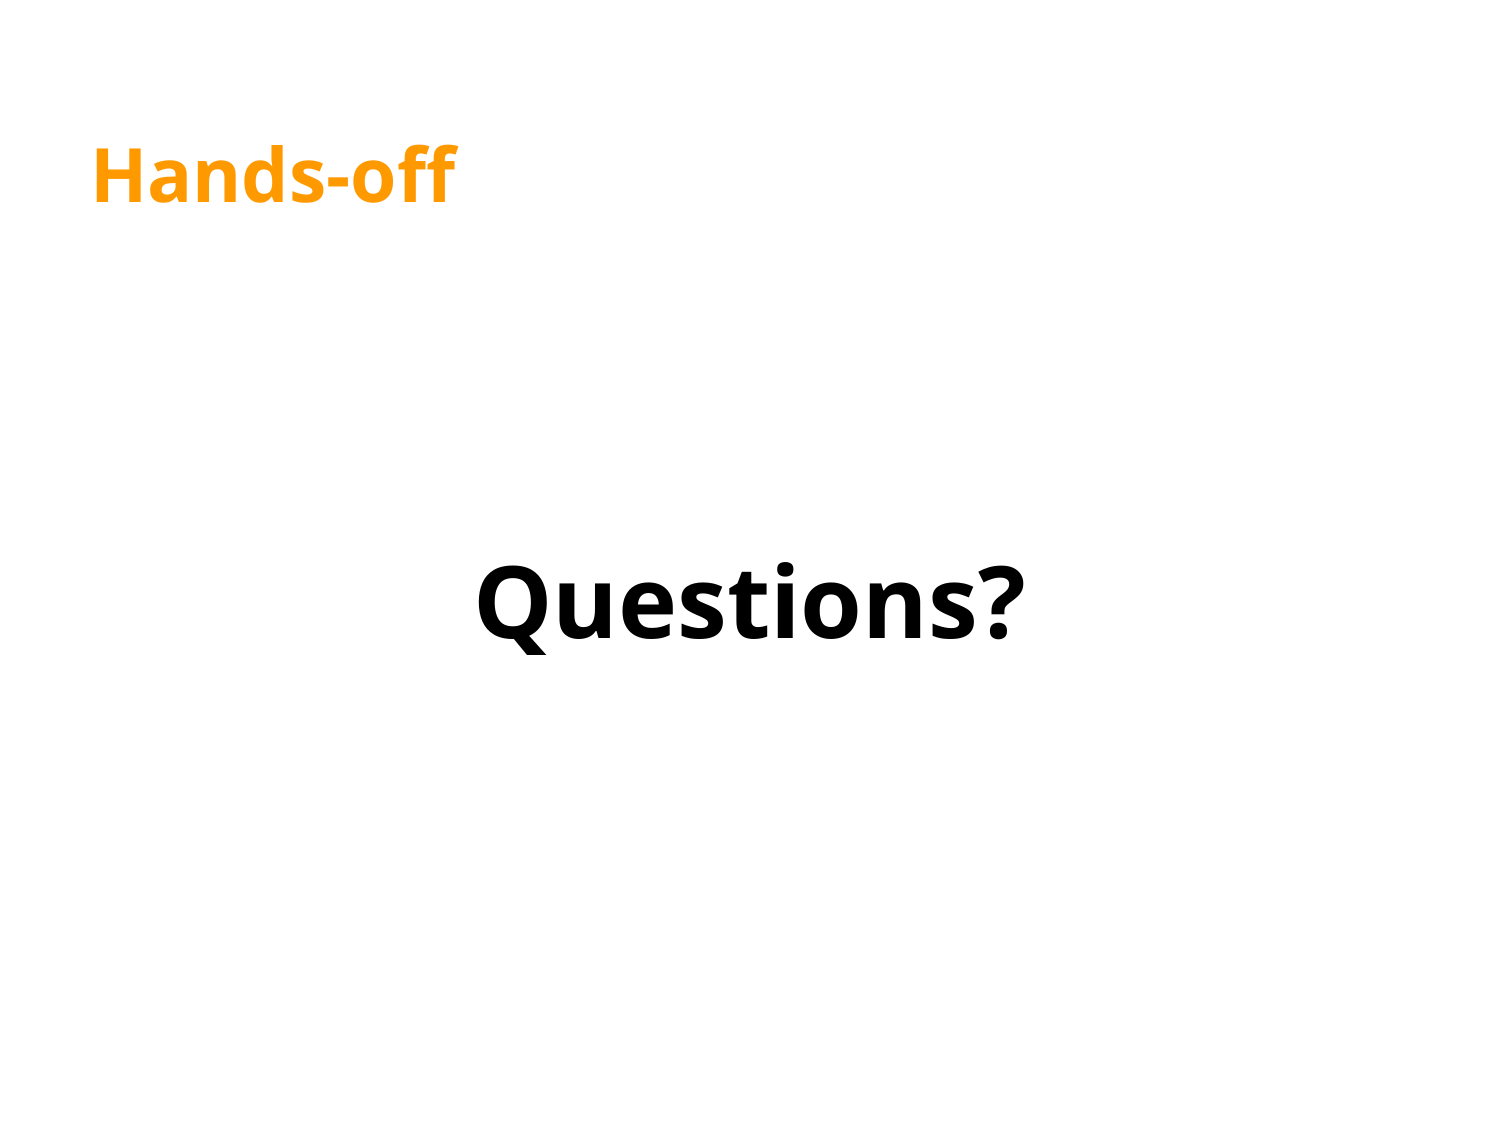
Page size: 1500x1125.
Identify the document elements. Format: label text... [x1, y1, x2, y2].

title Hands-off [75, 45, 1425, 233]
list Questions? [75, 523, 1425, 1078]
